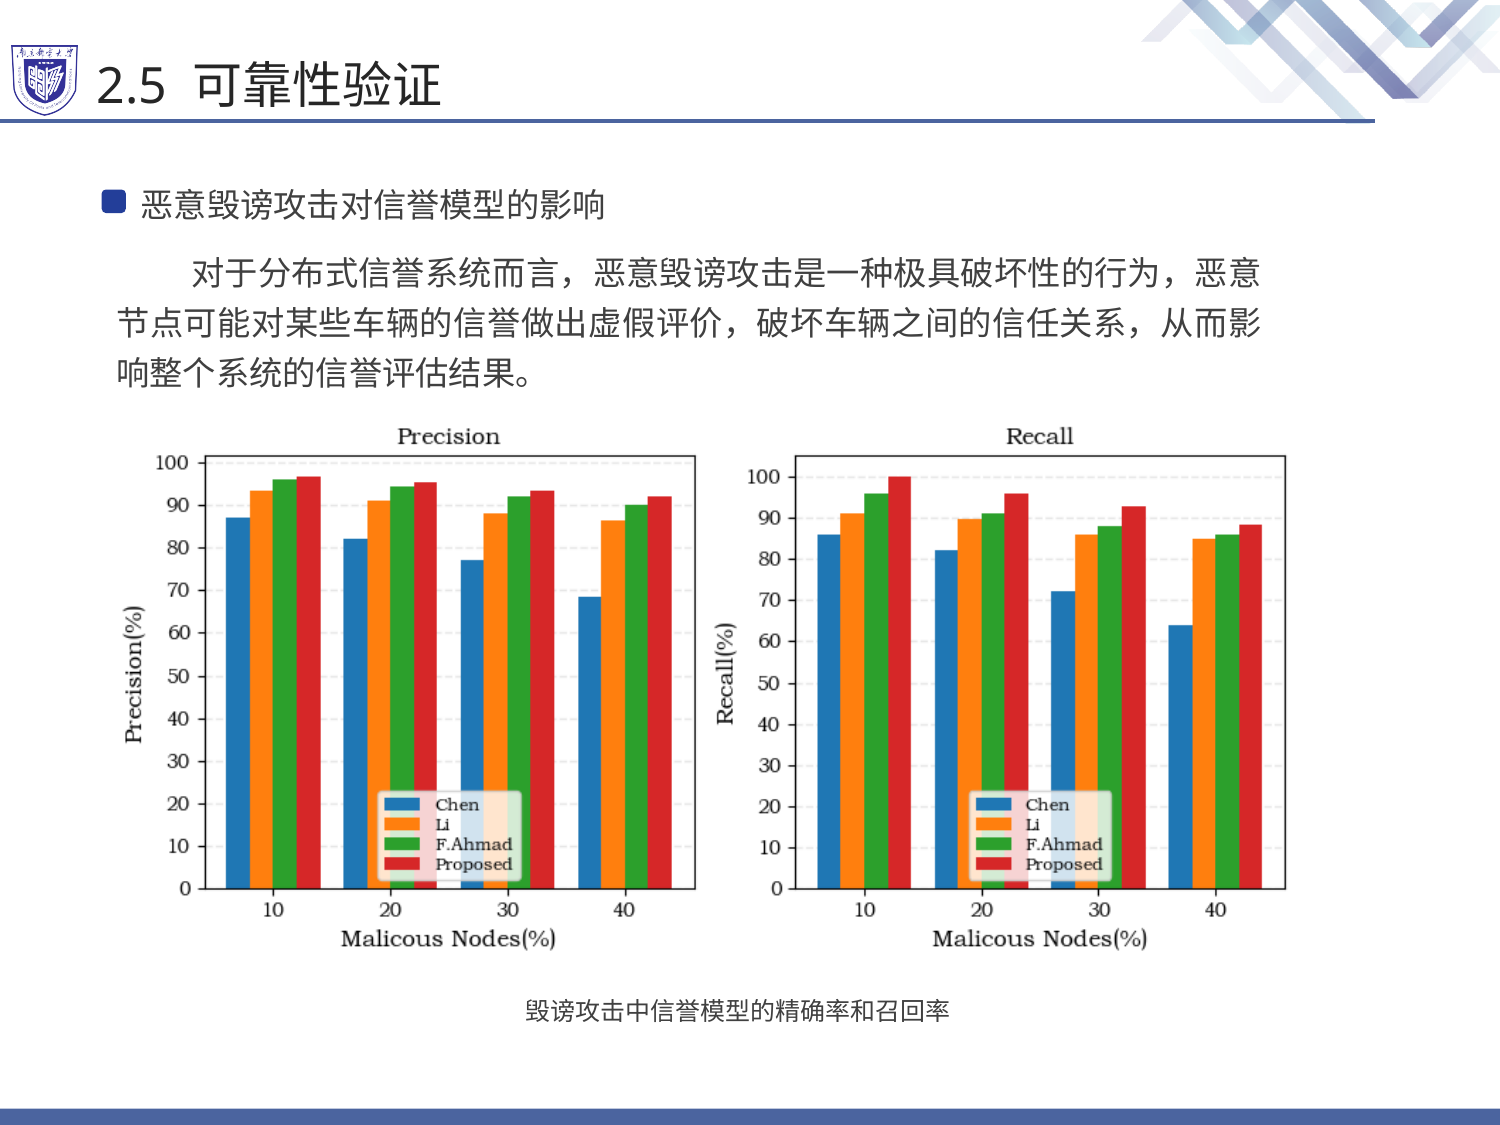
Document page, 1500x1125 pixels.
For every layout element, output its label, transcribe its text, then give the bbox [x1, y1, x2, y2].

text_box 毁谤攻击中信誉模型的精确率和召回率 [430, 980, 1047, 1033]
title 2.5 可靠性验证 [85, 41, 1435, 130]
picture [1059, 0, 1500, 124]
text_box 对于分布式信誉系统而言，恶意毁谤攻击是一种极具破坏性的行为，恶意节点可能对某些车辆的信誉做出虚假评价，破坏车辆之间的信任关系，从而影响整个系统的信誉评估结果。 [101, 234, 1277, 400]
text_box 恶意毁谤攻击对信誉模型的影响 [125, 166, 1301, 232]
picture [11, 45, 78, 116]
text_box [101, 189, 125, 214]
picture [103, 406, 1306, 972]
